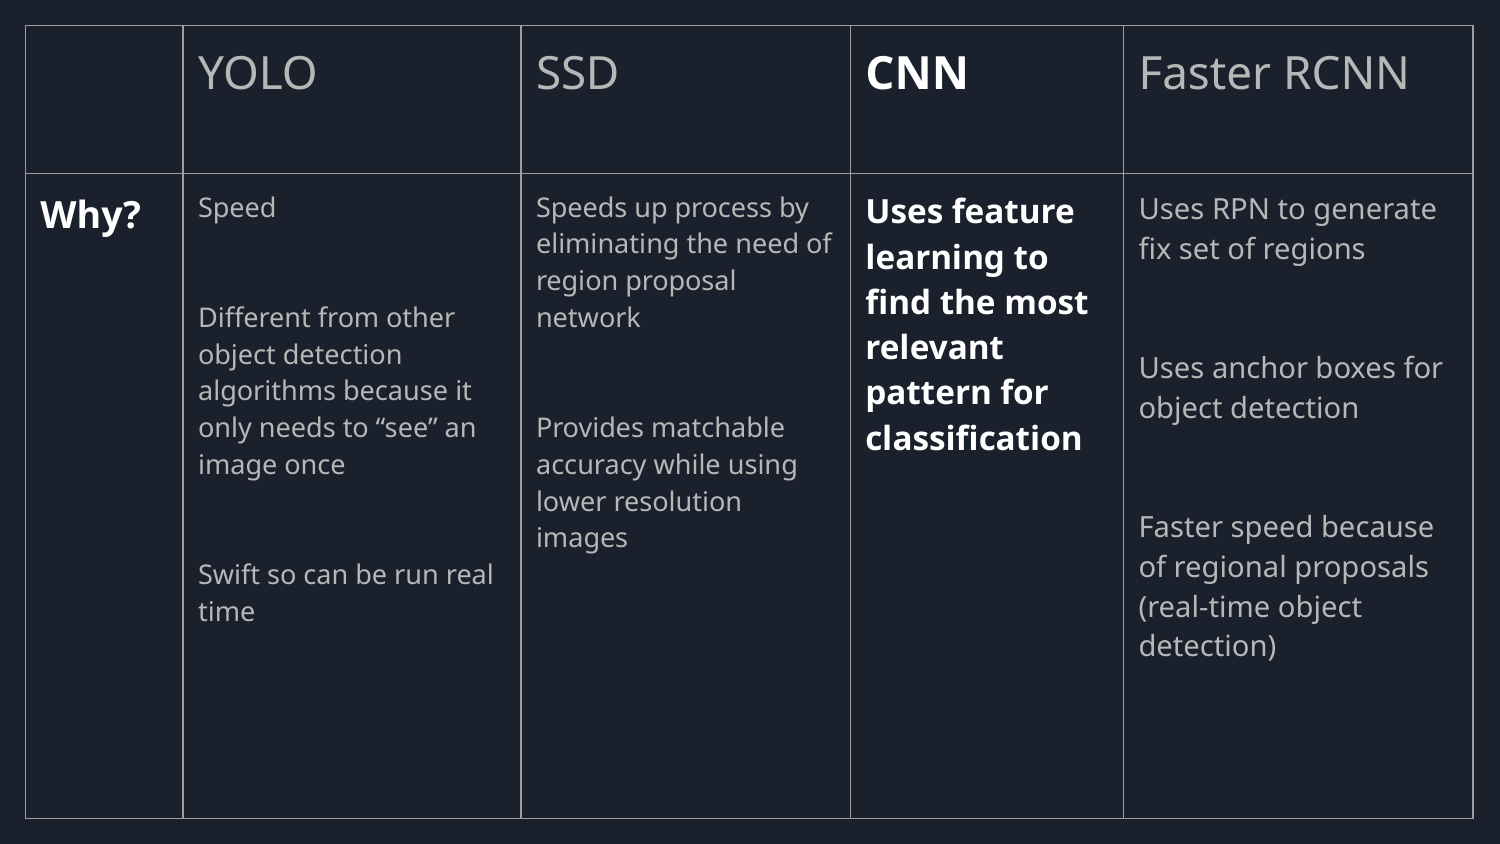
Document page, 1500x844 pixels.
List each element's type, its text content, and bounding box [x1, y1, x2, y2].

table_header Faster RCNN [1124, 26, 1472, 173]
table_cell Speed Different from other object detection algorithms because it only needs to “see” an image once Swift so can be run real time [184, 174, 520, 818]
table_header YOLO [184, 26, 520, 173]
table_cell Why? [26, 174, 182, 818]
table_header CNN [851, 26, 1123, 173]
table_cell Uses RPN to generate fix set of regions Uses anchor boxes for object detection Faster speed because of regional proposals (real-time object detection) [1124, 174, 1472, 818]
table_cell Speeds up process by eliminating the need of region proposal network Provides matchable accuracy while using lower resolution images [522, 174, 850, 818]
table_header [26, 26, 182, 173]
table_header SSD [522, 26, 850, 173]
table_cell Uses feature learning to find the most relevant pattern for classification [851, 174, 1123, 818]
